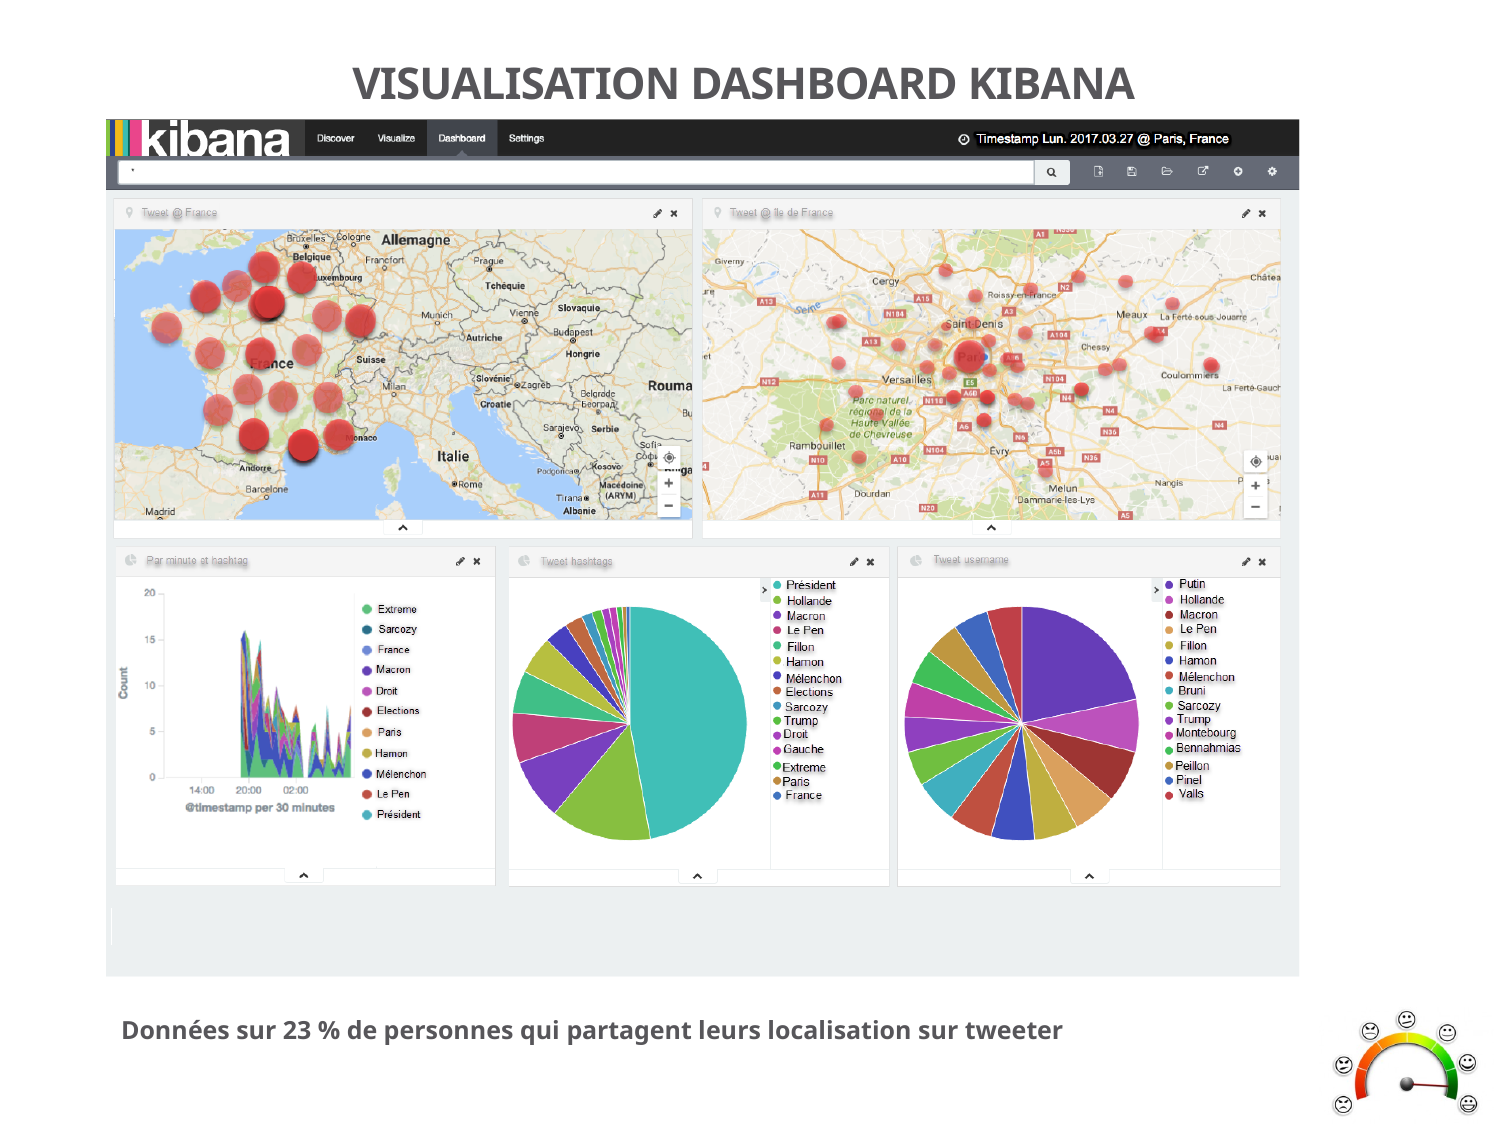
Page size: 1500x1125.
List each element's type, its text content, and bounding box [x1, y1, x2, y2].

text_box Données sur 23 % de personnes qui partagent leurs localisation sur tweeter [106, 1007, 1087, 1052]
picture [1319, 1007, 1495, 1124]
picture [105, 119, 1300, 977]
title VISUALISATION DASHBOARD KIBANA [106, 19, 1382, 154]
